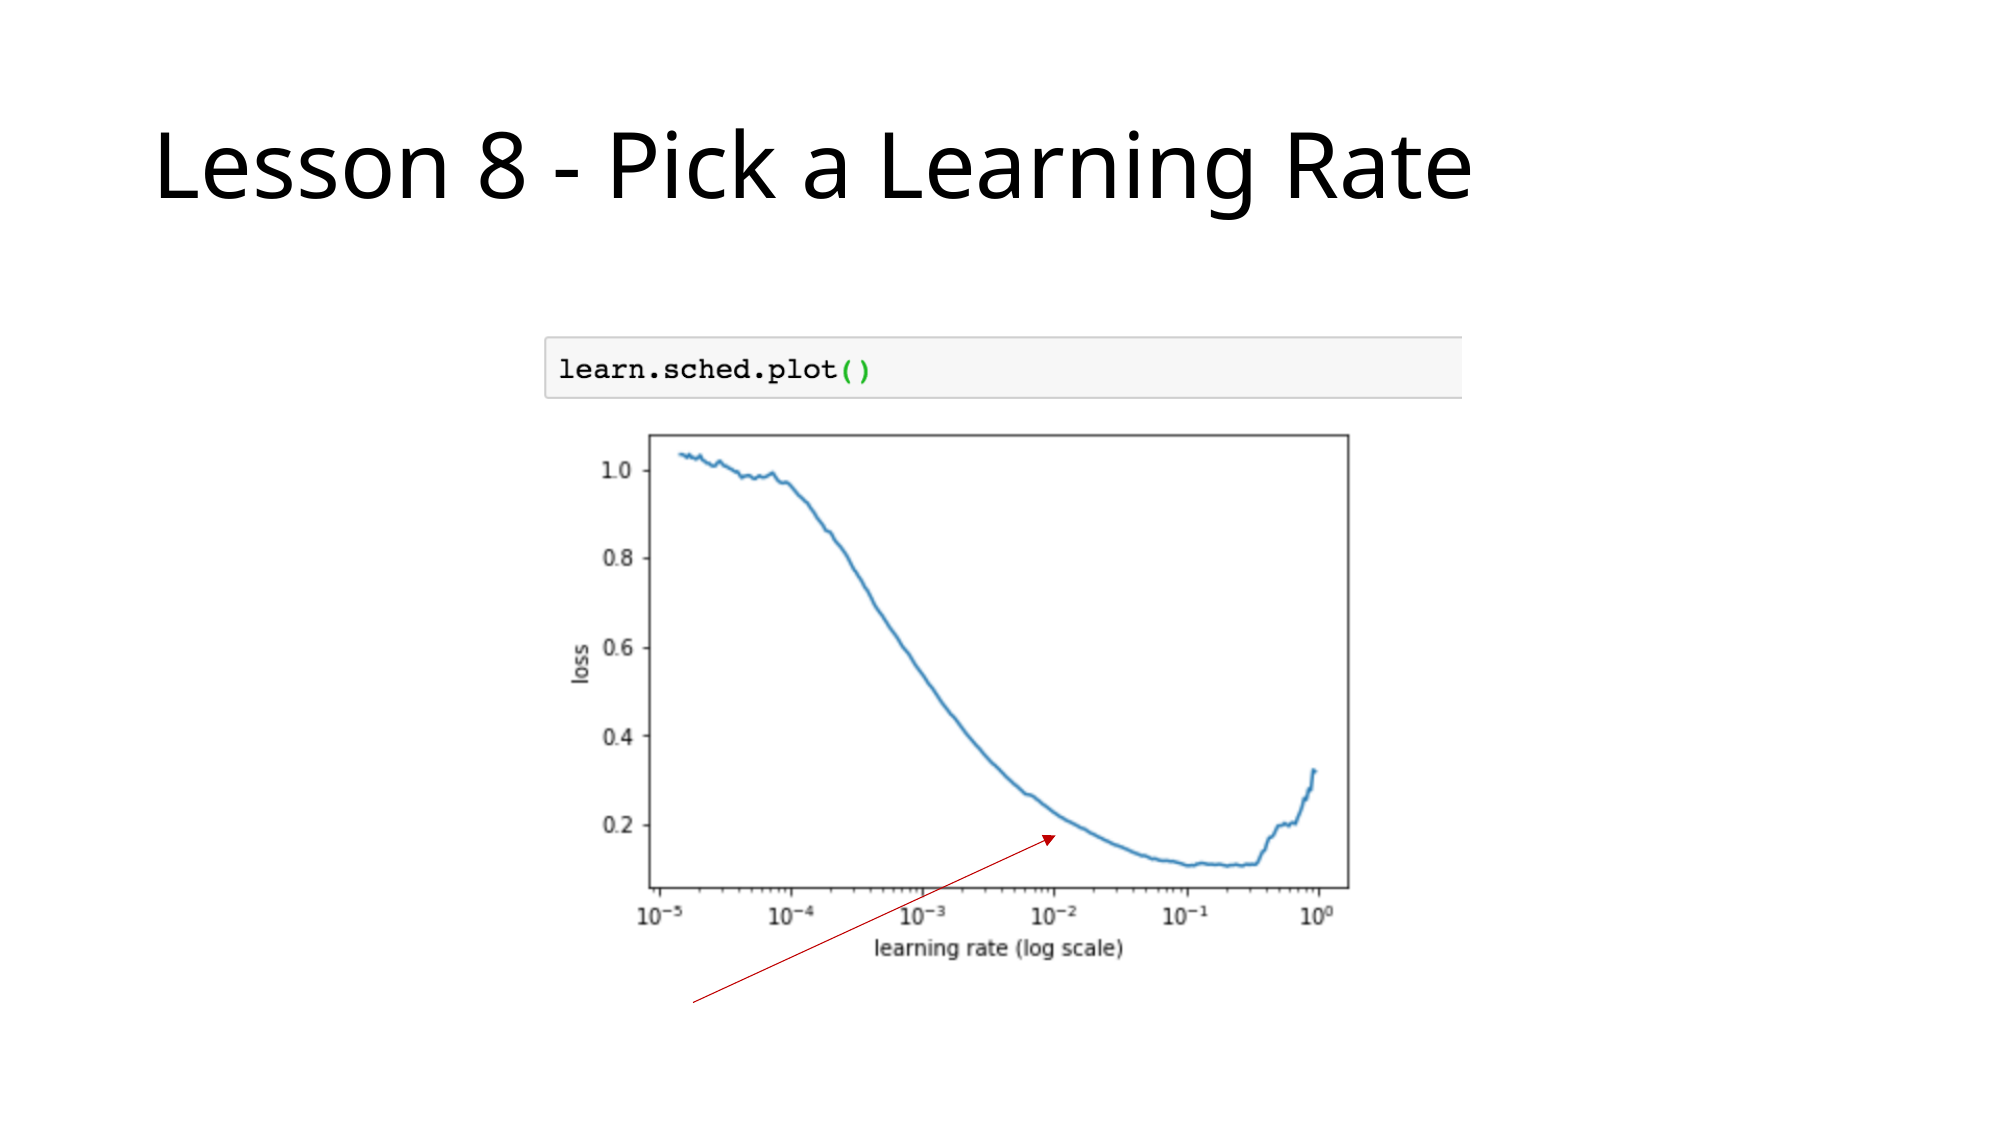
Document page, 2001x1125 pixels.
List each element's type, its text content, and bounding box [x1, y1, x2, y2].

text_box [692, 835, 1056, 1003]
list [538, 328, 1462, 985]
title Lesson 8 - Pick a Learning Rate [137, 59, 1863, 278]
